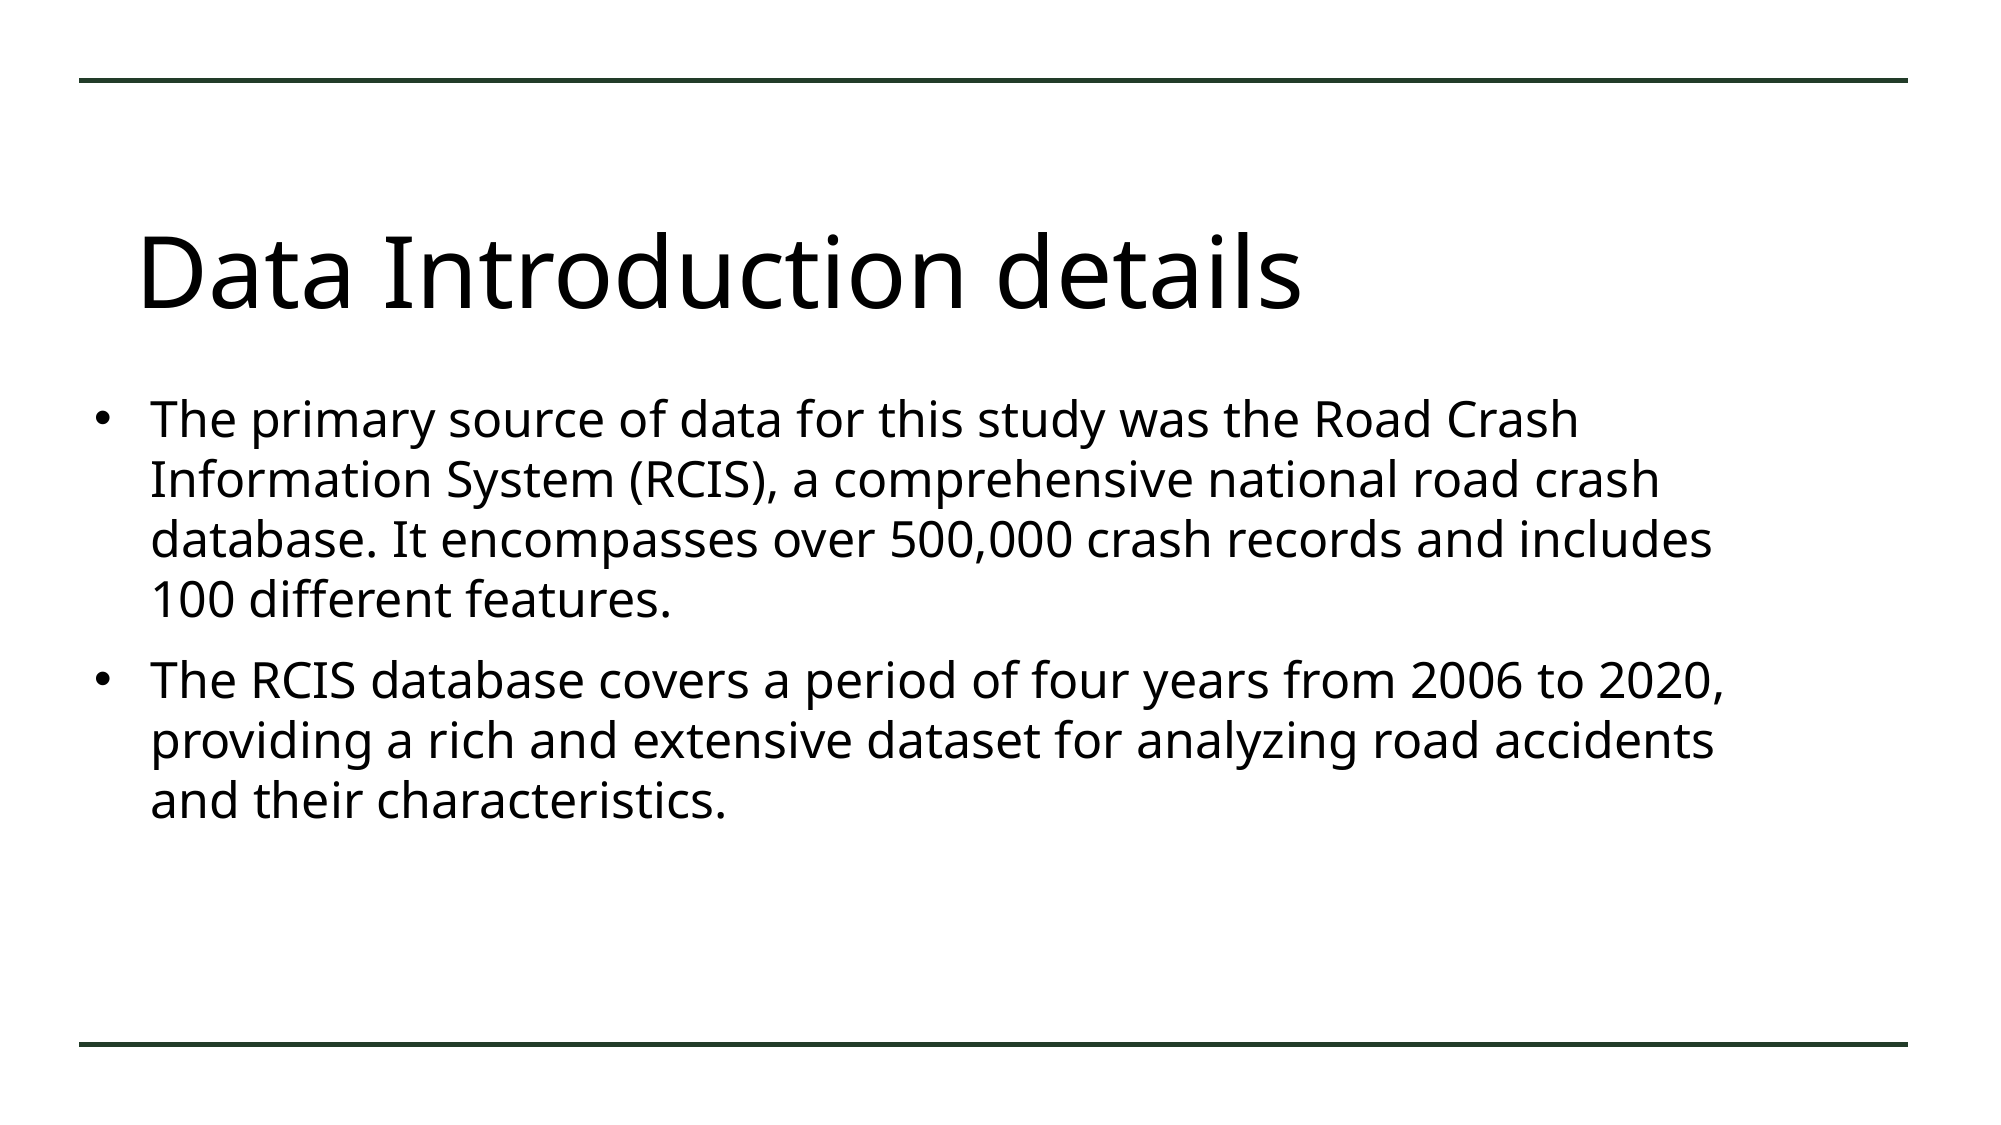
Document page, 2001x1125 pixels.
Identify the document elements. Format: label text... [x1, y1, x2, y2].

title Data Introduction details [120, 160, 1845, 337]
subtitle The primary source of data for this study was the Road Crash Information System (RCIS), a comprehensive national road crash database. It encompasses over 500,000 crash records and includes 100 different features. The RCIS database covers a period of four years from 2006 to 2020, providing a rich and extensive dataset for analyzing road accidents and their characteristics. [79, 380, 1803, 965]
